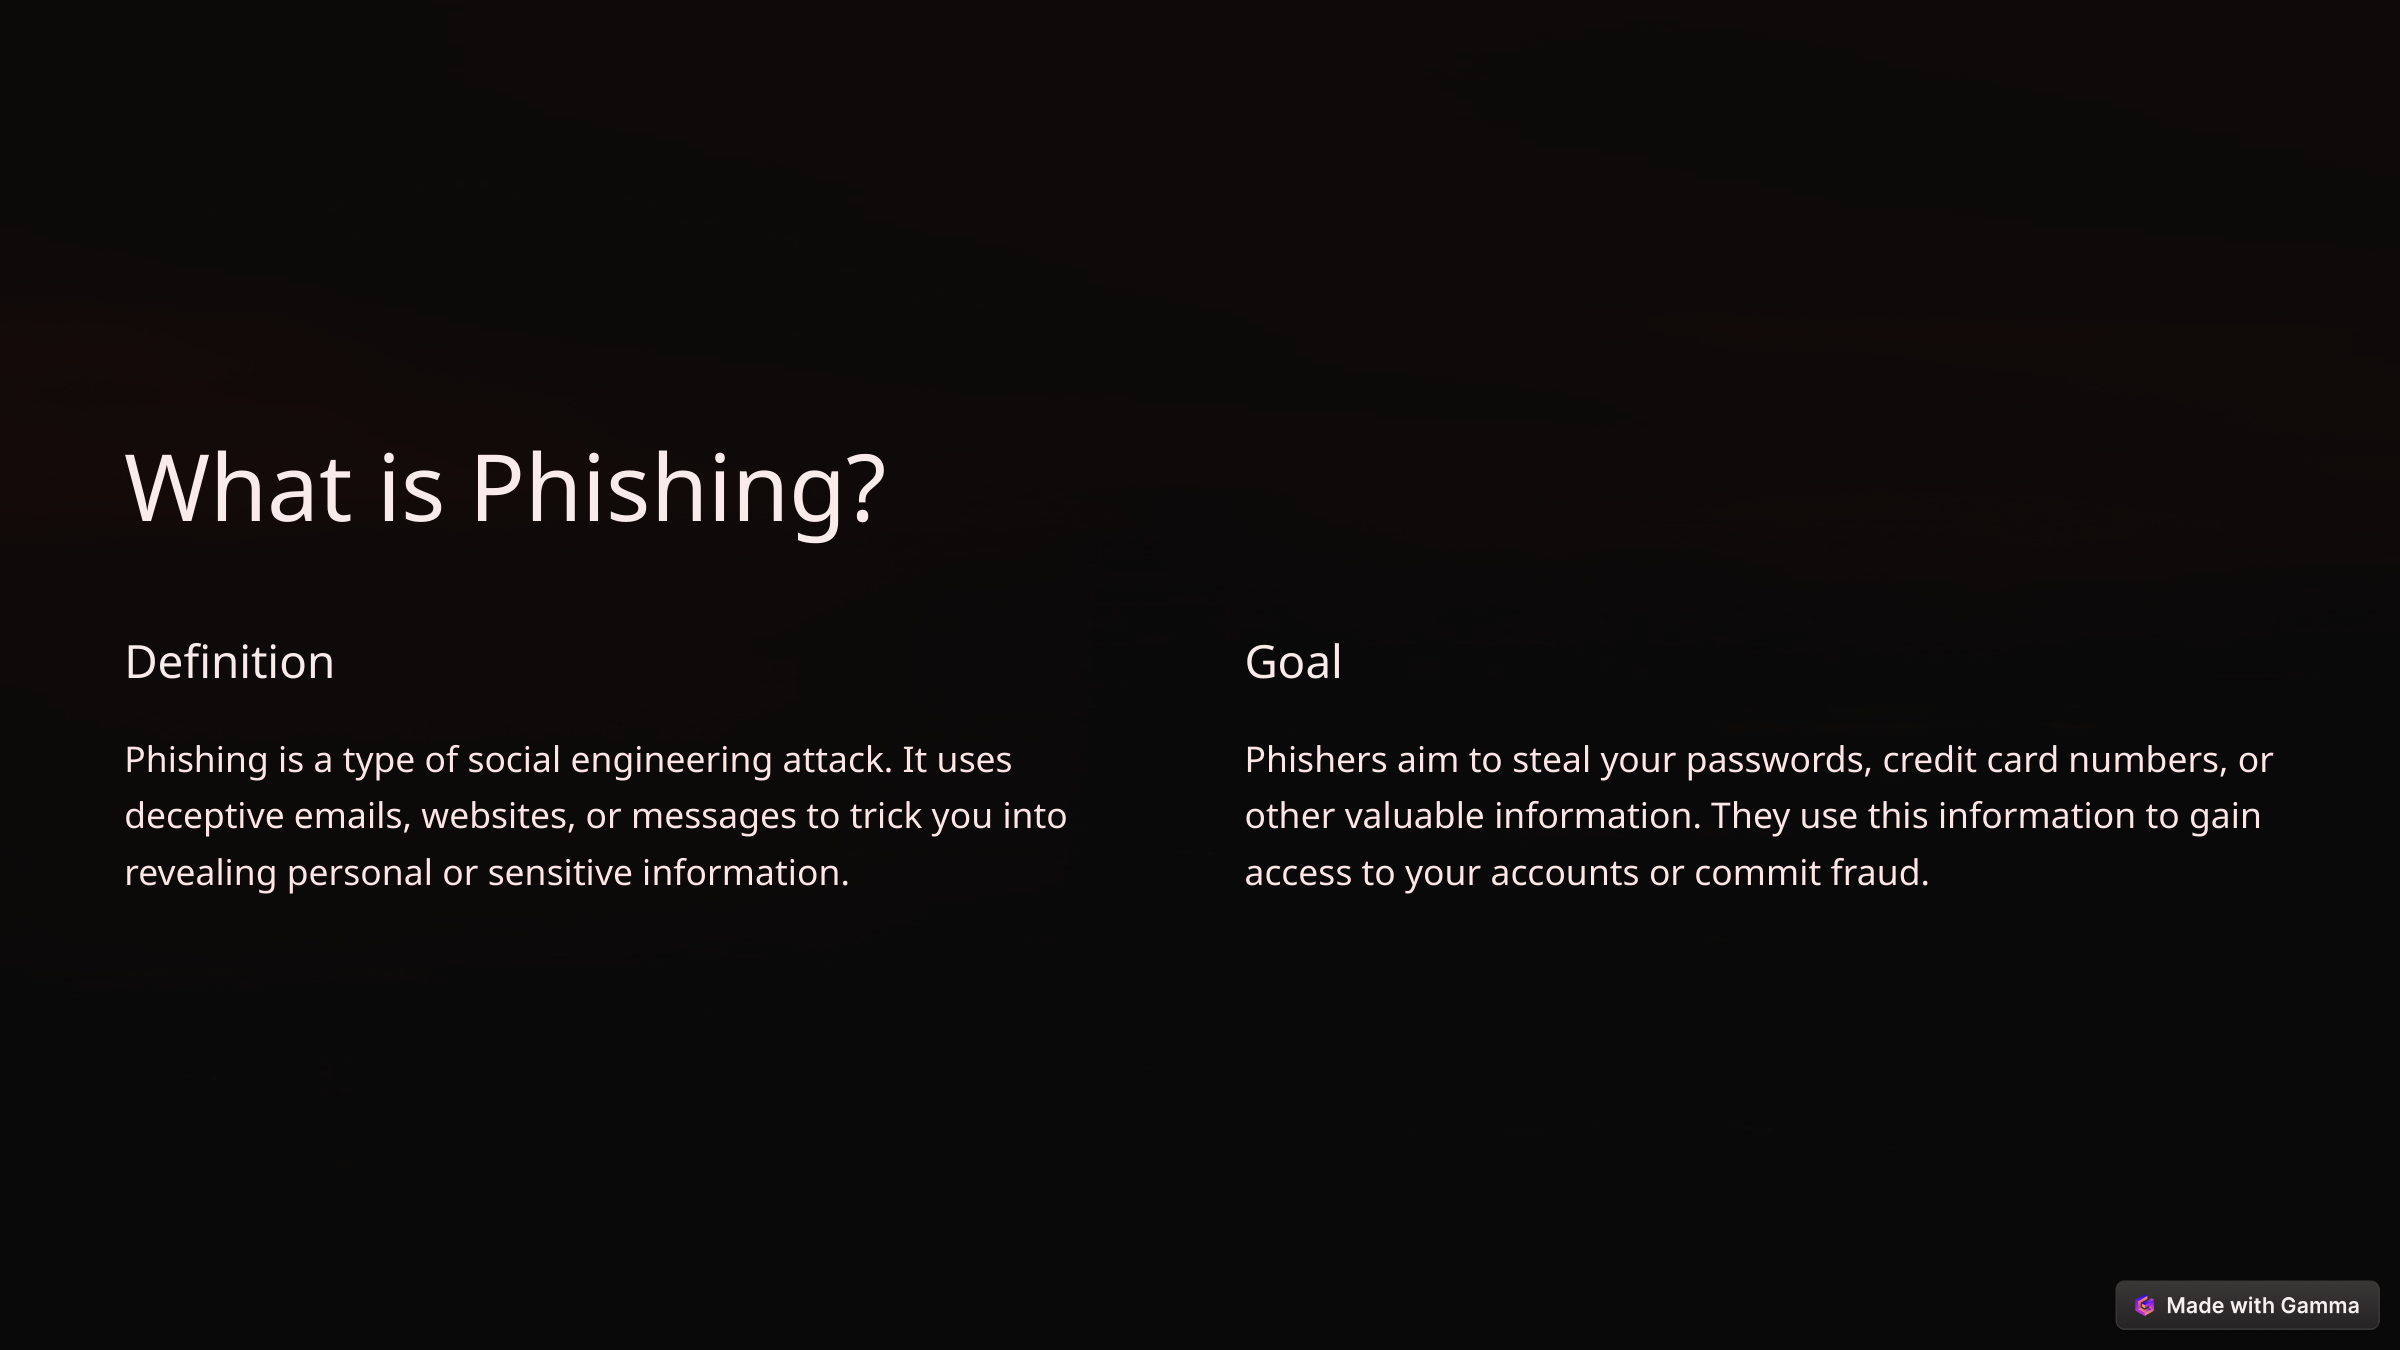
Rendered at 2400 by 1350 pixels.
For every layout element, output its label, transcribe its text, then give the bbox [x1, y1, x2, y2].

text_box Goal [1244, 629, 1713, 688]
text_box Phishing is a type of social engineering attack. It uses deceptive emails, websites, or messages to trick you into revealing personal or sensitive information. [124, 723, 1157, 895]
text_box Definition [124, 629, 592, 688]
text_box What is Phishing? [124, 423, 1096, 541]
text_box Phishers aim to steal your passwords, credit card numbers, or other valuable information. They use this information to gain access to your accounts or commit fraud. [1244, 723, 2277, 895]
picture [2106, 1271, 2389, 1339]
